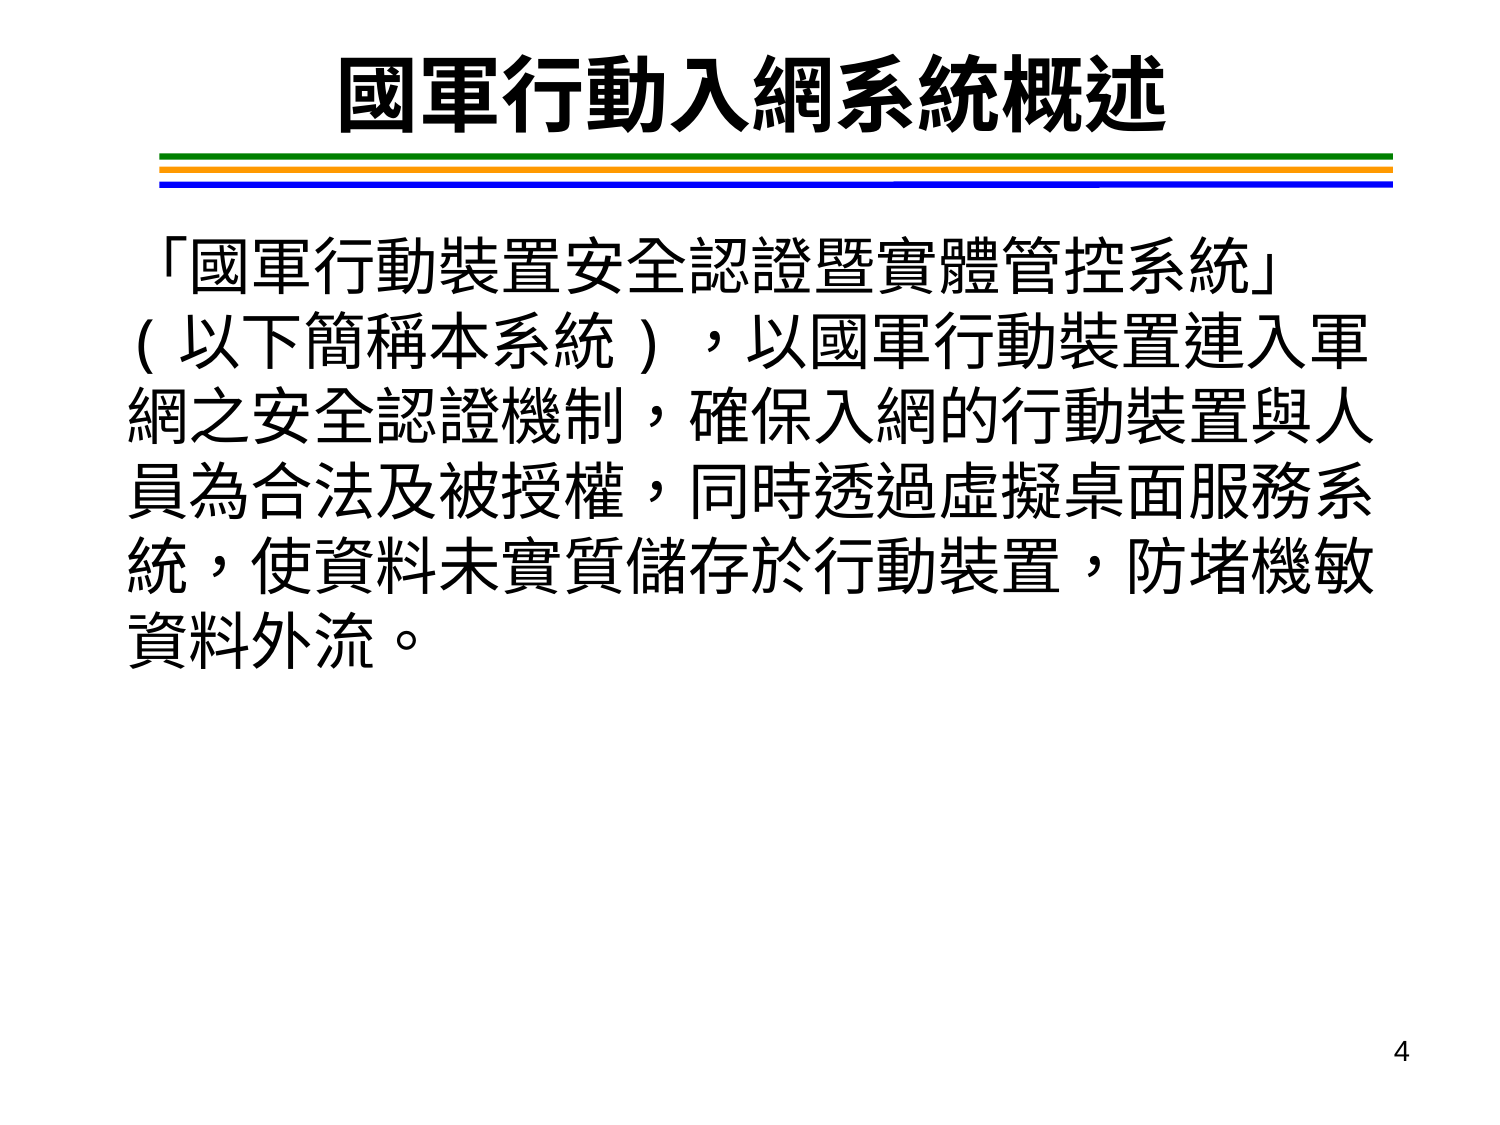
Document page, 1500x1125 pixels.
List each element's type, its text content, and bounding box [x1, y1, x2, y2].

slide_number 4 [1074, 1024, 1426, 1103]
text_box 國軍行動入網系統概述 [76, 0, 1427, 185]
text_box 「國軍行動裝置安全認證暨實體管控系統」(以下簡稱本系統)，以國軍行動裝置連入軍網之安全認證機制，確保入網的行動裝置與人員為合法及被授權，同時透過虛擬桌面服務系統，使資料未實質儲存於行動裝置，防堵機敏資料外流。 [111, 219, 1423, 685]
